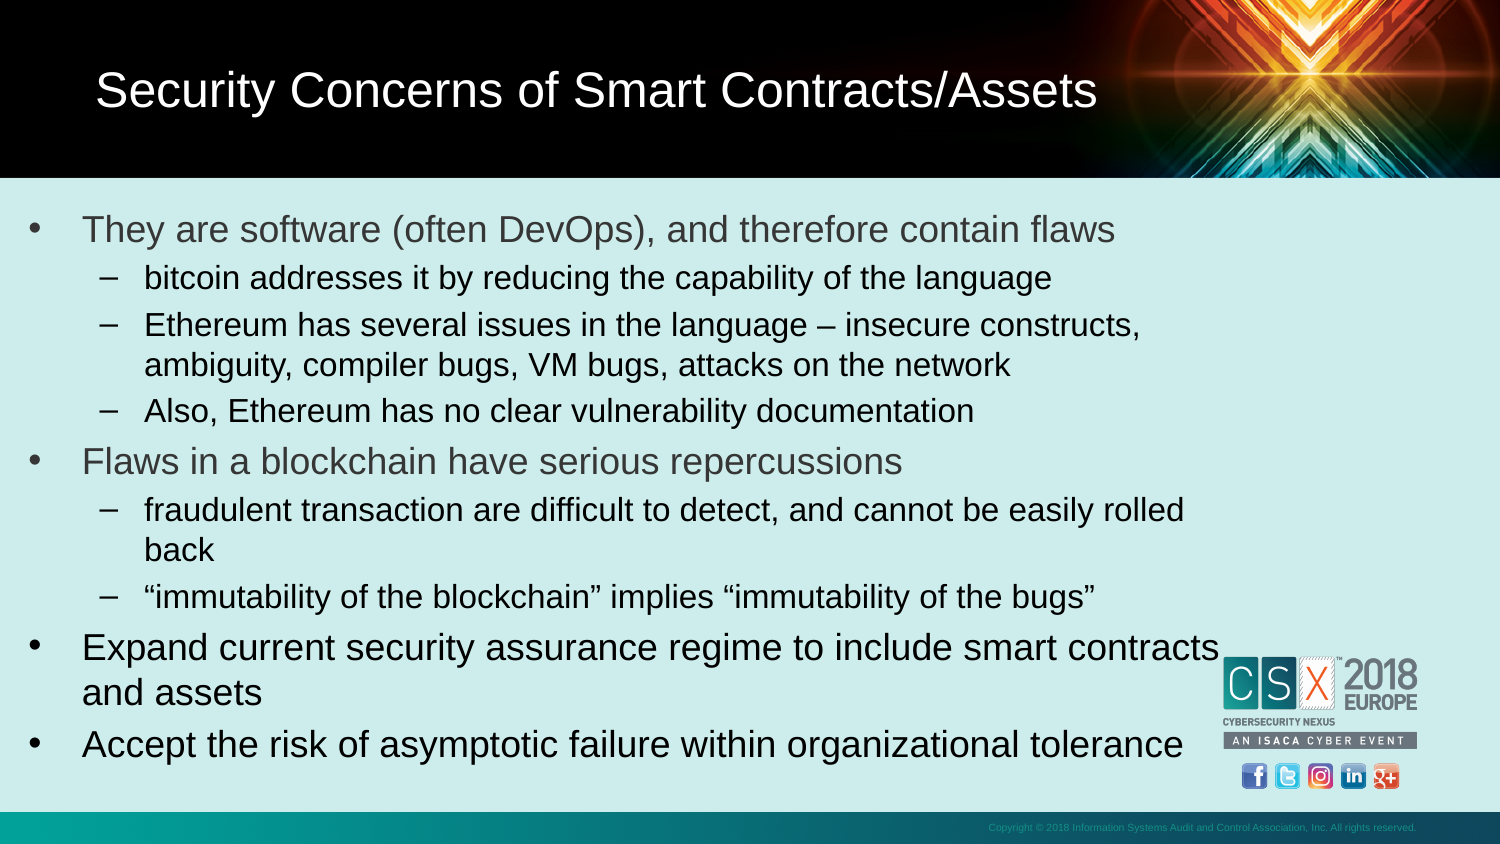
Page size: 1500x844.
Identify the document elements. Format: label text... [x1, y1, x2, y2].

picture [0, 0, 1500, 844]
list Security Concerns of Smart Contracts/Assets [80, 0, 1219, 176]
list They are software (often DevOps), and therefore contain flaws bitcoin addresses it by reducing the capability of the language Ethereum has several issues in the language – insecure constructs, ambiguity, compiler bugs, VM bugs, attacks on the network Also, Ethereum has no clear vulnerability documentation Flaws in a blockchain have serious repercussions fraudulent transaction are difficult to detect, and cannot be easily rolled back “immutability of the blockchain” implies “immutability of the bugs” Expand current security assurance regime to include smart contracts and assets Accept the risk of asymptotic failure within organizational tolerance [15, 198, 1270, 798]
